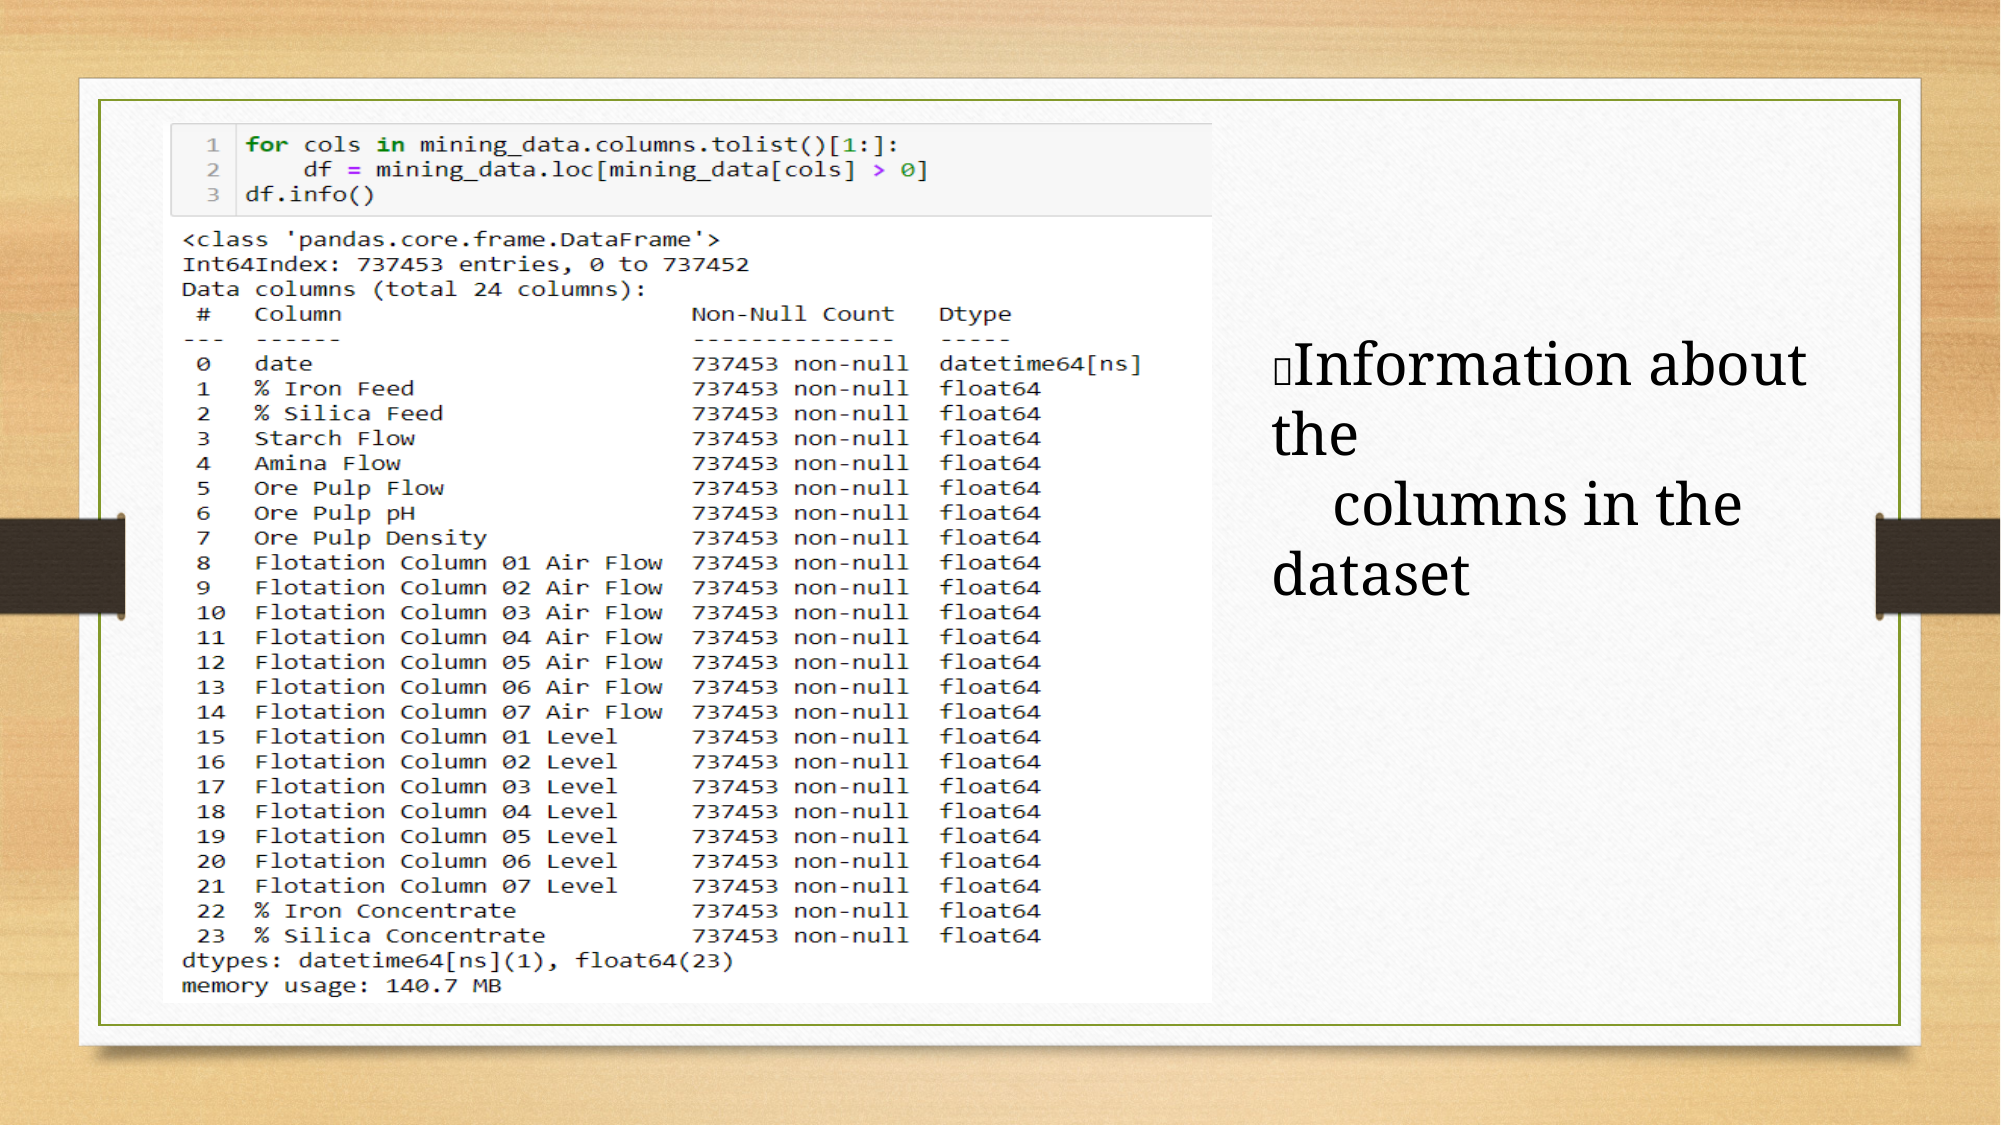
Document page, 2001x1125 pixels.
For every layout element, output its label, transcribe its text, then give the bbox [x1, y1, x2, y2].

picture [0, 0, 2001, 1125]
text_box Information about the columns in the dataset [1256, 320, 1908, 615]
